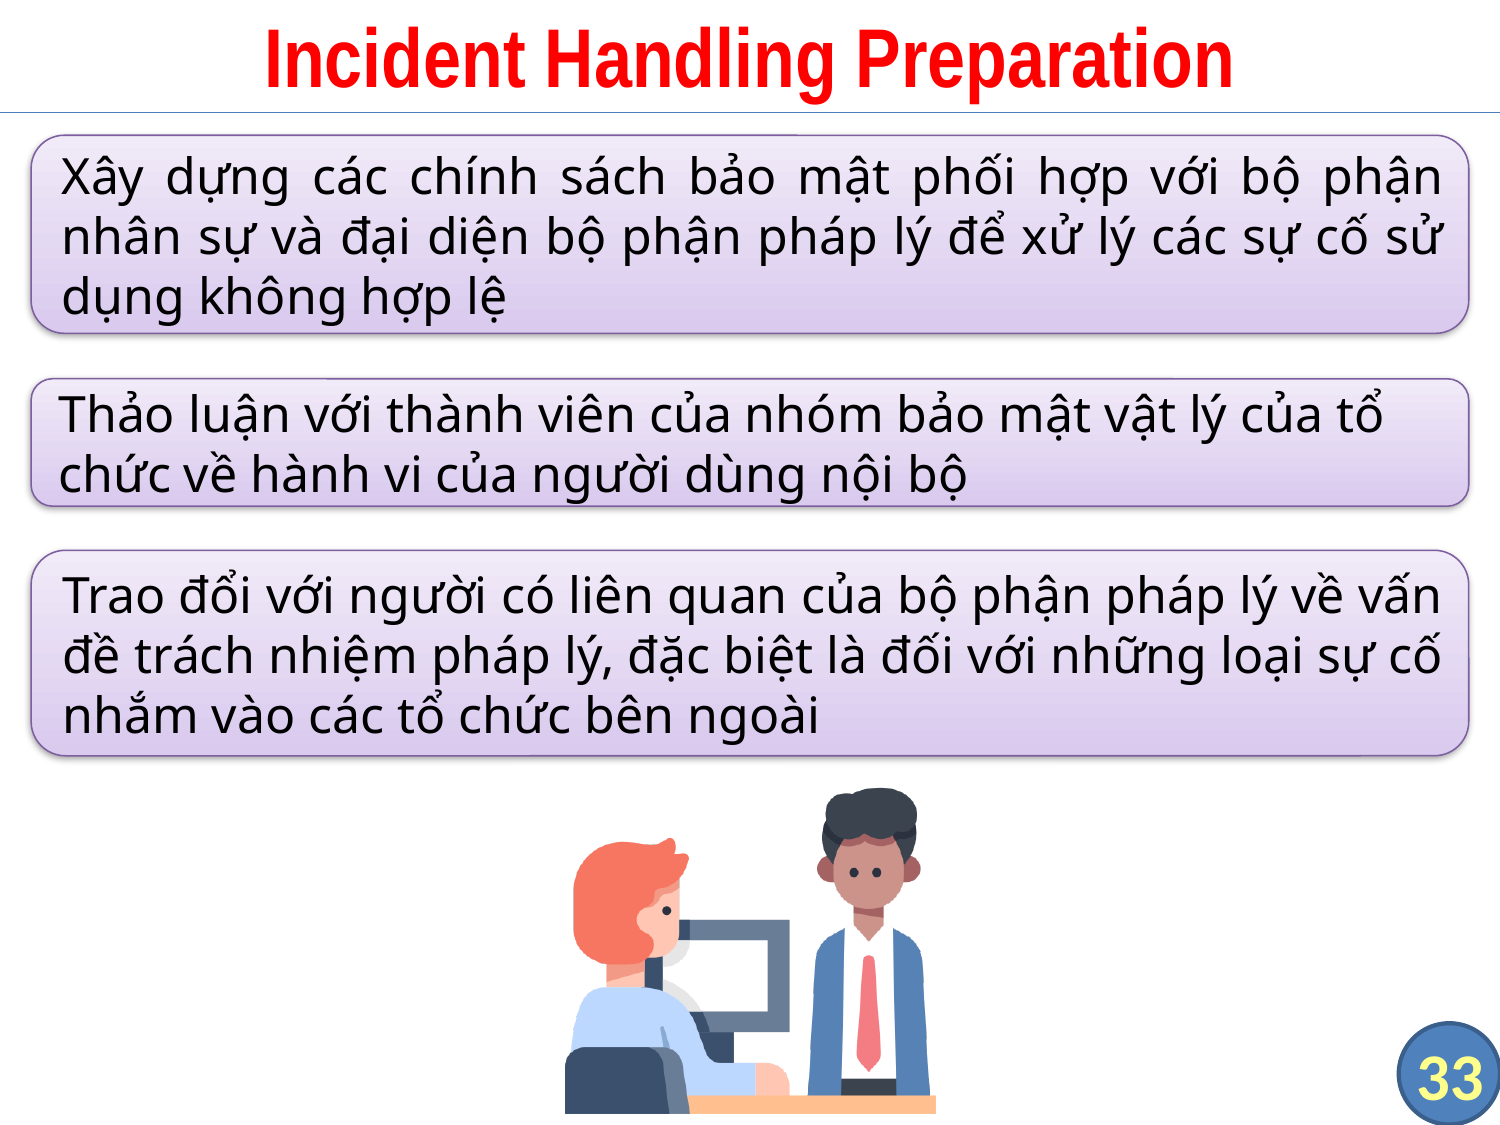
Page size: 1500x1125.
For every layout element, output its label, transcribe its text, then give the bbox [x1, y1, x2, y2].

slide_number 33 [1399, 1023, 1500, 1125]
text_box Trao đổi với người có liên quan của bộ phận pháp lý về vấn đề trách nhiệm pháp lý, đặc biệt là đối với những loại sự cố nhắm vào các tổ chức bên ngoài [30, 549, 1470, 757]
text_box Xây dựng các chính sách bảo mật phối hợp với bộ phận nhân sự và đại diện bộ phận pháp lý để xử lý các sự cố sử dụng không hợp lệ [30, 134, 1470, 335]
text_box Thảo luận với thành viên của nhóm bảo mật vật lý của tổ chức về hành vi của người dùng nội bộ [30, 377, 1470, 507]
picture [553, 732, 947, 1125]
title Incident Handling Preparation [0, 0, 1500, 113]
